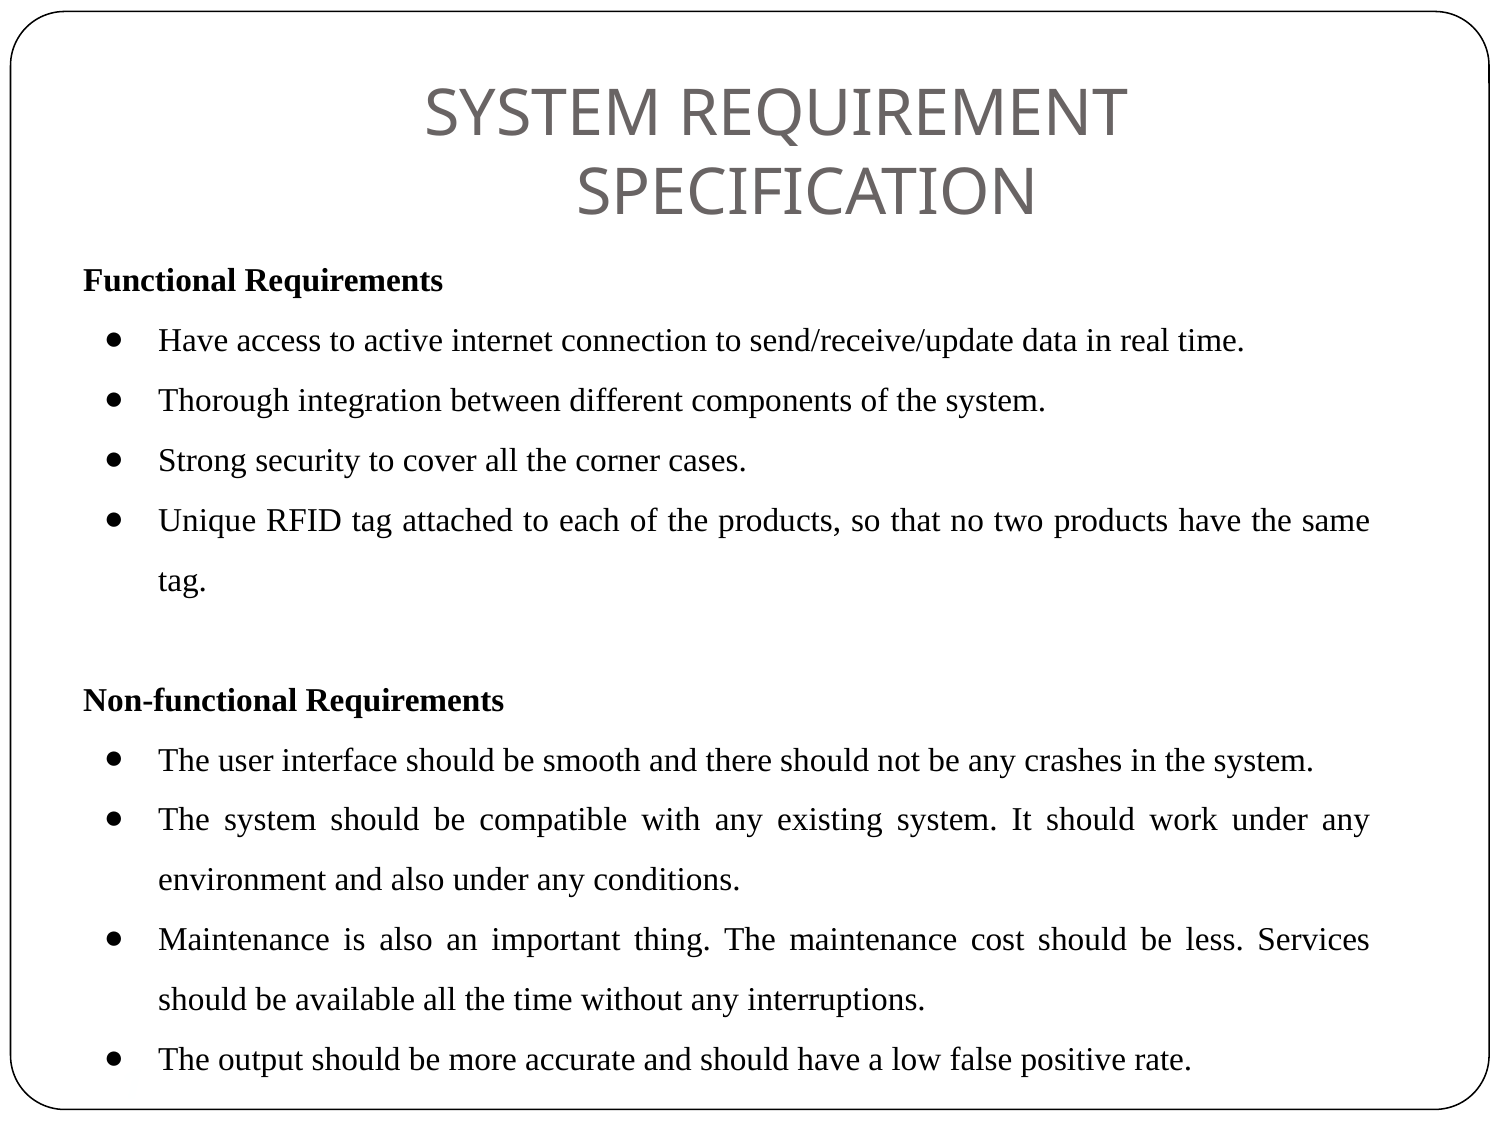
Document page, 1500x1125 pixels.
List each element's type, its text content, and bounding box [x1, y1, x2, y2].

list SYSTEM REQUIREMENT SPECIFICATION [75, 44, 1425, 212]
text_box Functional Requirements Have access to active internet connection to send/receive/update data in real time. Thorough integration between different components of the system. Strong security to cover all the corner cases. Unique RFID tag attached to each of the products, so that no two products have the same tag. Non-functional Requirements The user interface should be smooth and there should not be any crashes in the system. The system should be compatible with any existing system. It should work under any environment and also under any conditions. Maintenance is also an important thing. The maintenance cost should be less. Services should be available all the time without any interruptions. The output should be more accurate and should have a low false positive rate. [68, 223, 1388, 1125]
